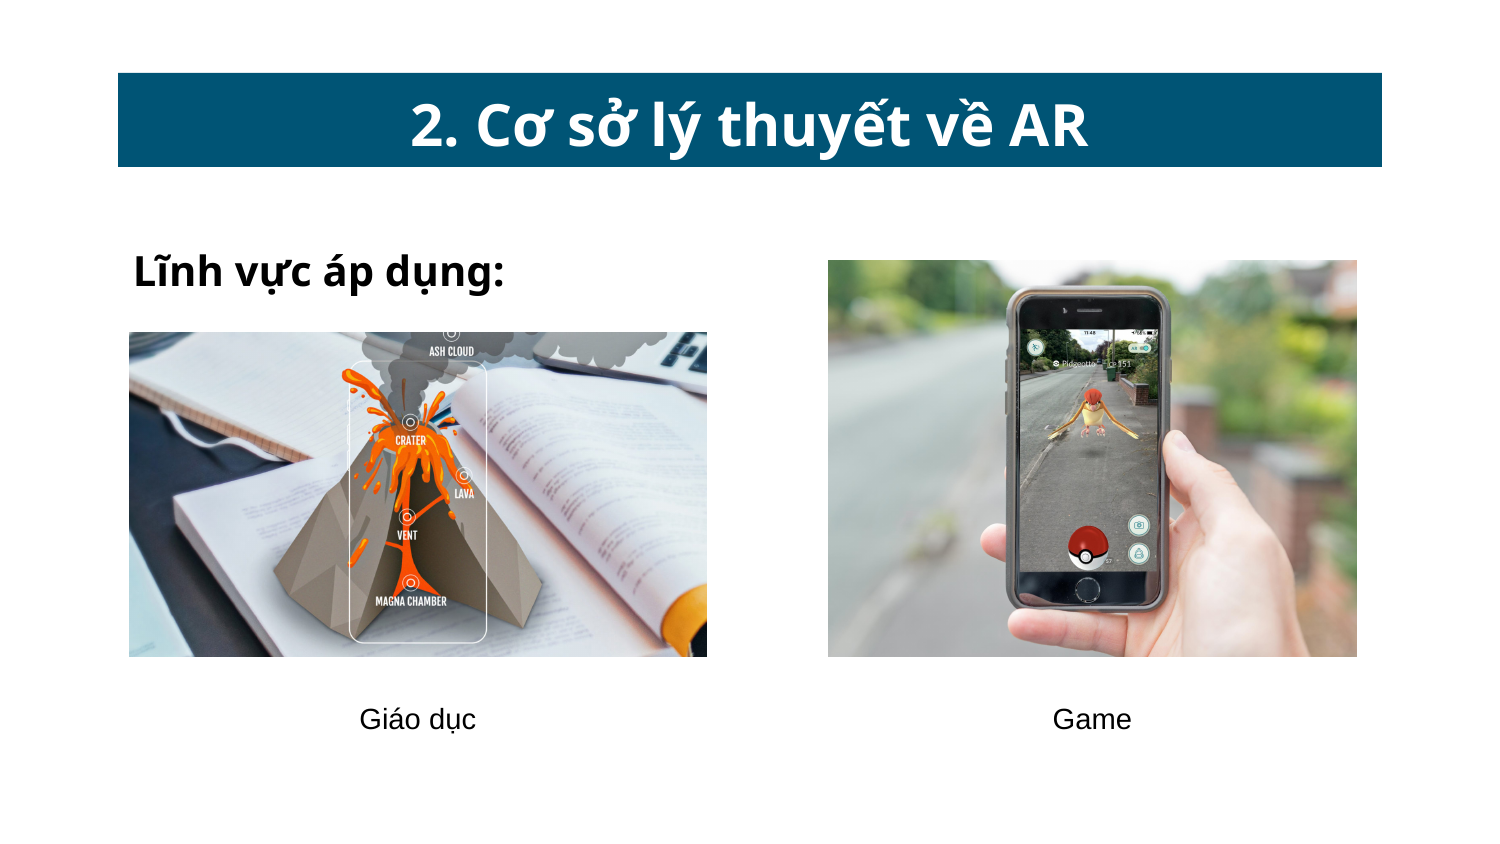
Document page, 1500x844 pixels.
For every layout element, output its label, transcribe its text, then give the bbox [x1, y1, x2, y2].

picture [828, 260, 1357, 658]
text_box Lĩnh vực áp dụng: [118, 212, 1382, 303]
text_box Game [1037, 693, 1148, 743]
picture [129, 331, 708, 658]
title 2. Cơ sở lý thuyết về AR [116, 71, 1384, 169]
text_box Giáo dục [344, 693, 492, 743]
